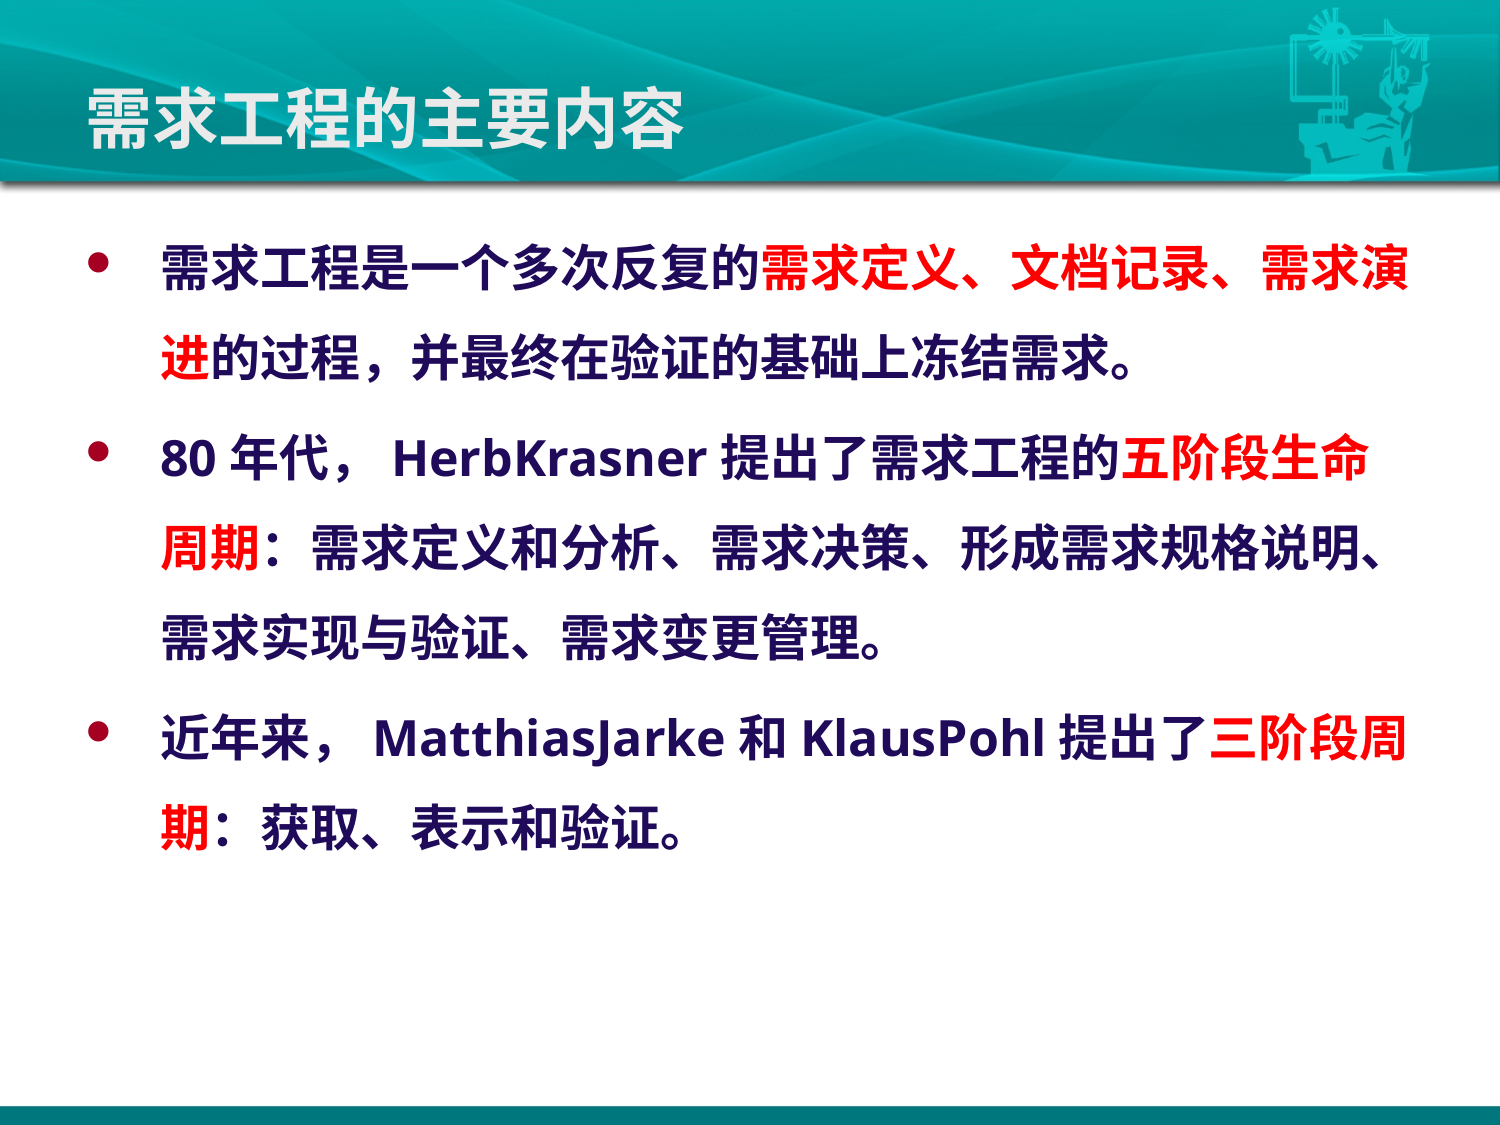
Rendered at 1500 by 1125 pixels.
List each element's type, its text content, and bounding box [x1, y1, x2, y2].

list 需求工程是一个多次反复的需求定义、文档记录、需求演进的过程，并最终在验证的基础上冻结需求。 80年代，HerbKrasner提出了需求工程的五阶段生命周期：需求定义和分析、需求决策、形成需求规格说明、需求实现与验证、需求变更管理。 近年来，MatthiasJarke和KlausPohl提出了三阶段周期：获取、表示和验证。 [70, 199, 1430, 1067]
title 需求工程的主要内容 [70, 23, 1496, 211]
picture [0, 0, 1500, 1125]
